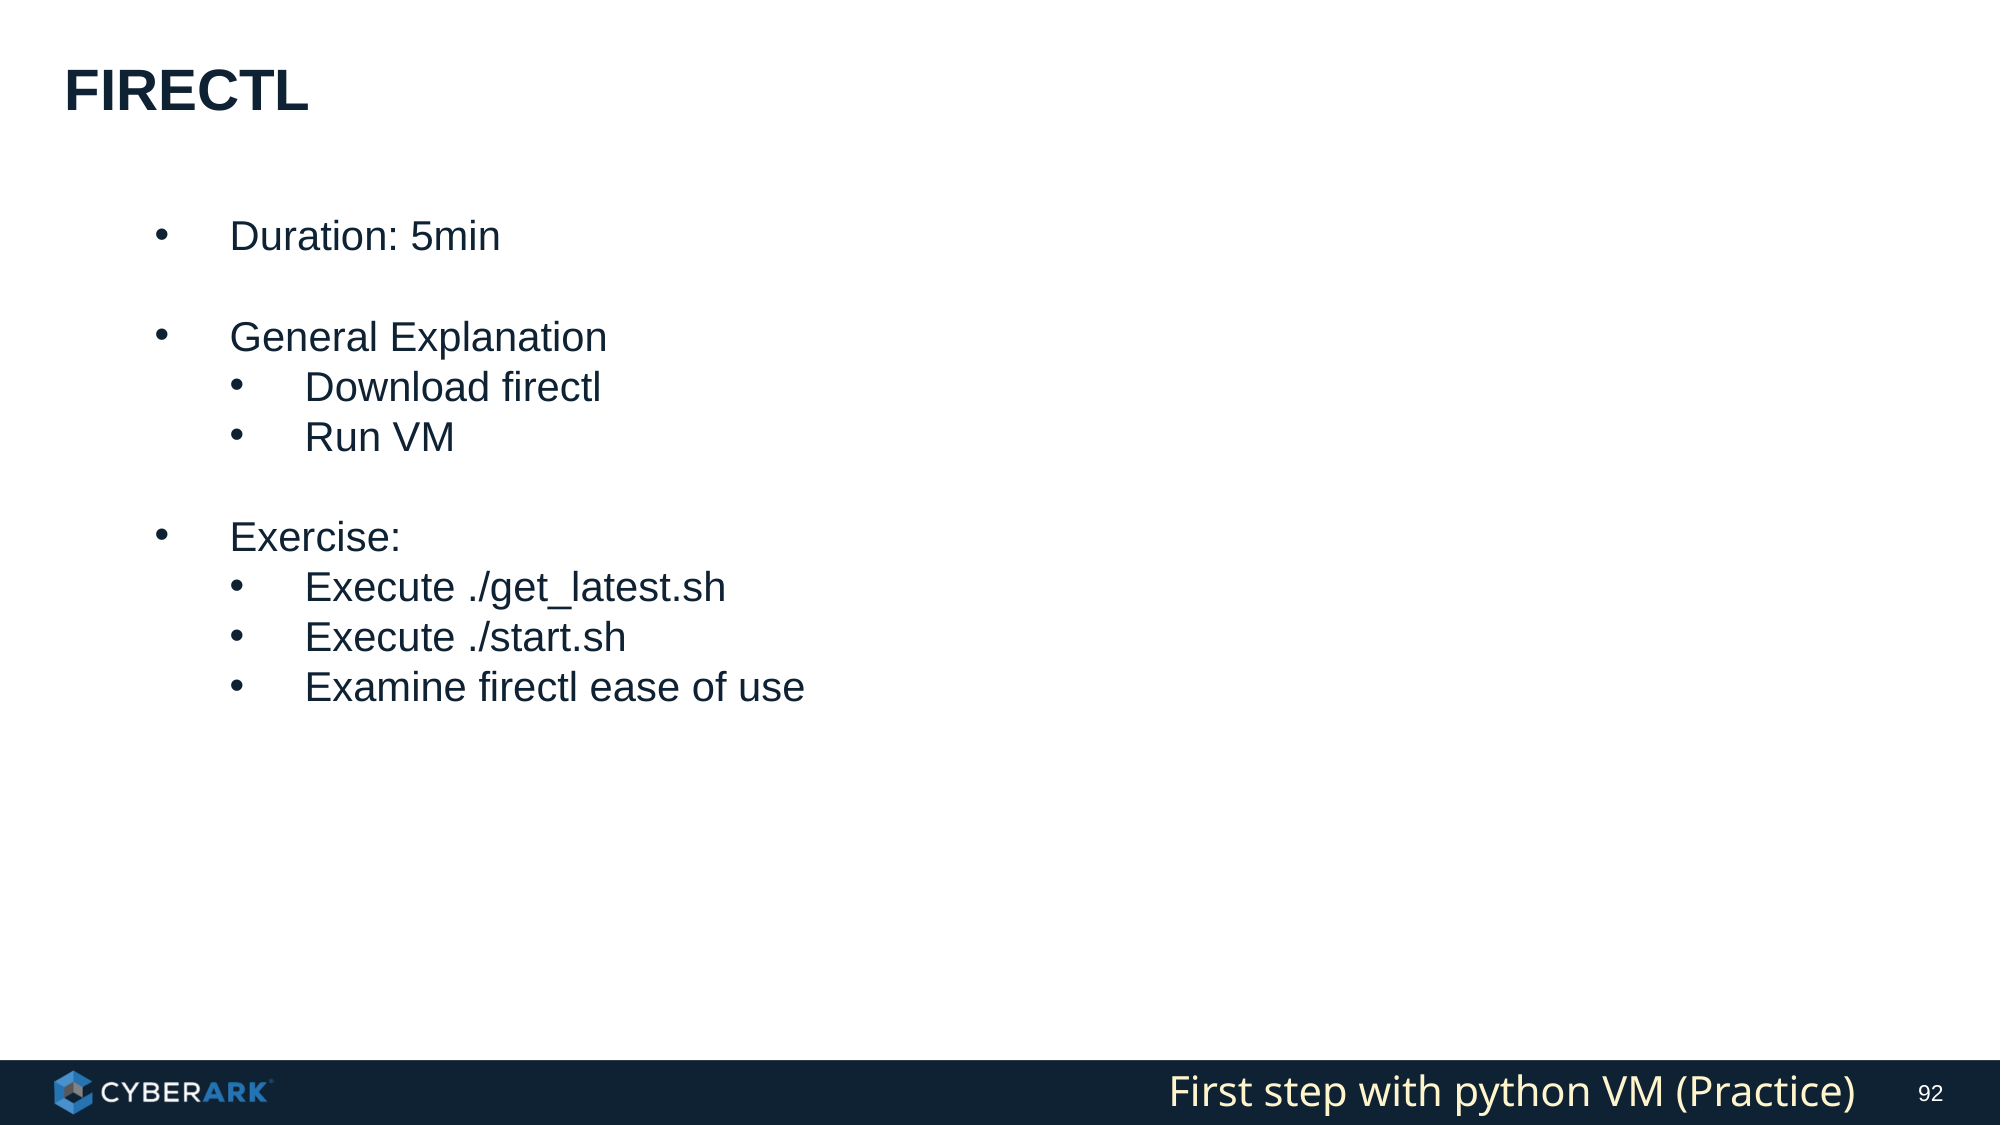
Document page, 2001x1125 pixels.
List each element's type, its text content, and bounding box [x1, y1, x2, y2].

title Firectl [64, 57, 1959, 124]
text_box First step with python VM (Practice) [1153, 1057, 2000, 1123]
picture [54, 1070, 274, 1115]
text_box Duration: 5min General Explanation Download firectl Run VM Exercise: Execute ./get_latest.sh Execute ./start.sh Examine firectl ease of use [64, 151, 1809, 876]
